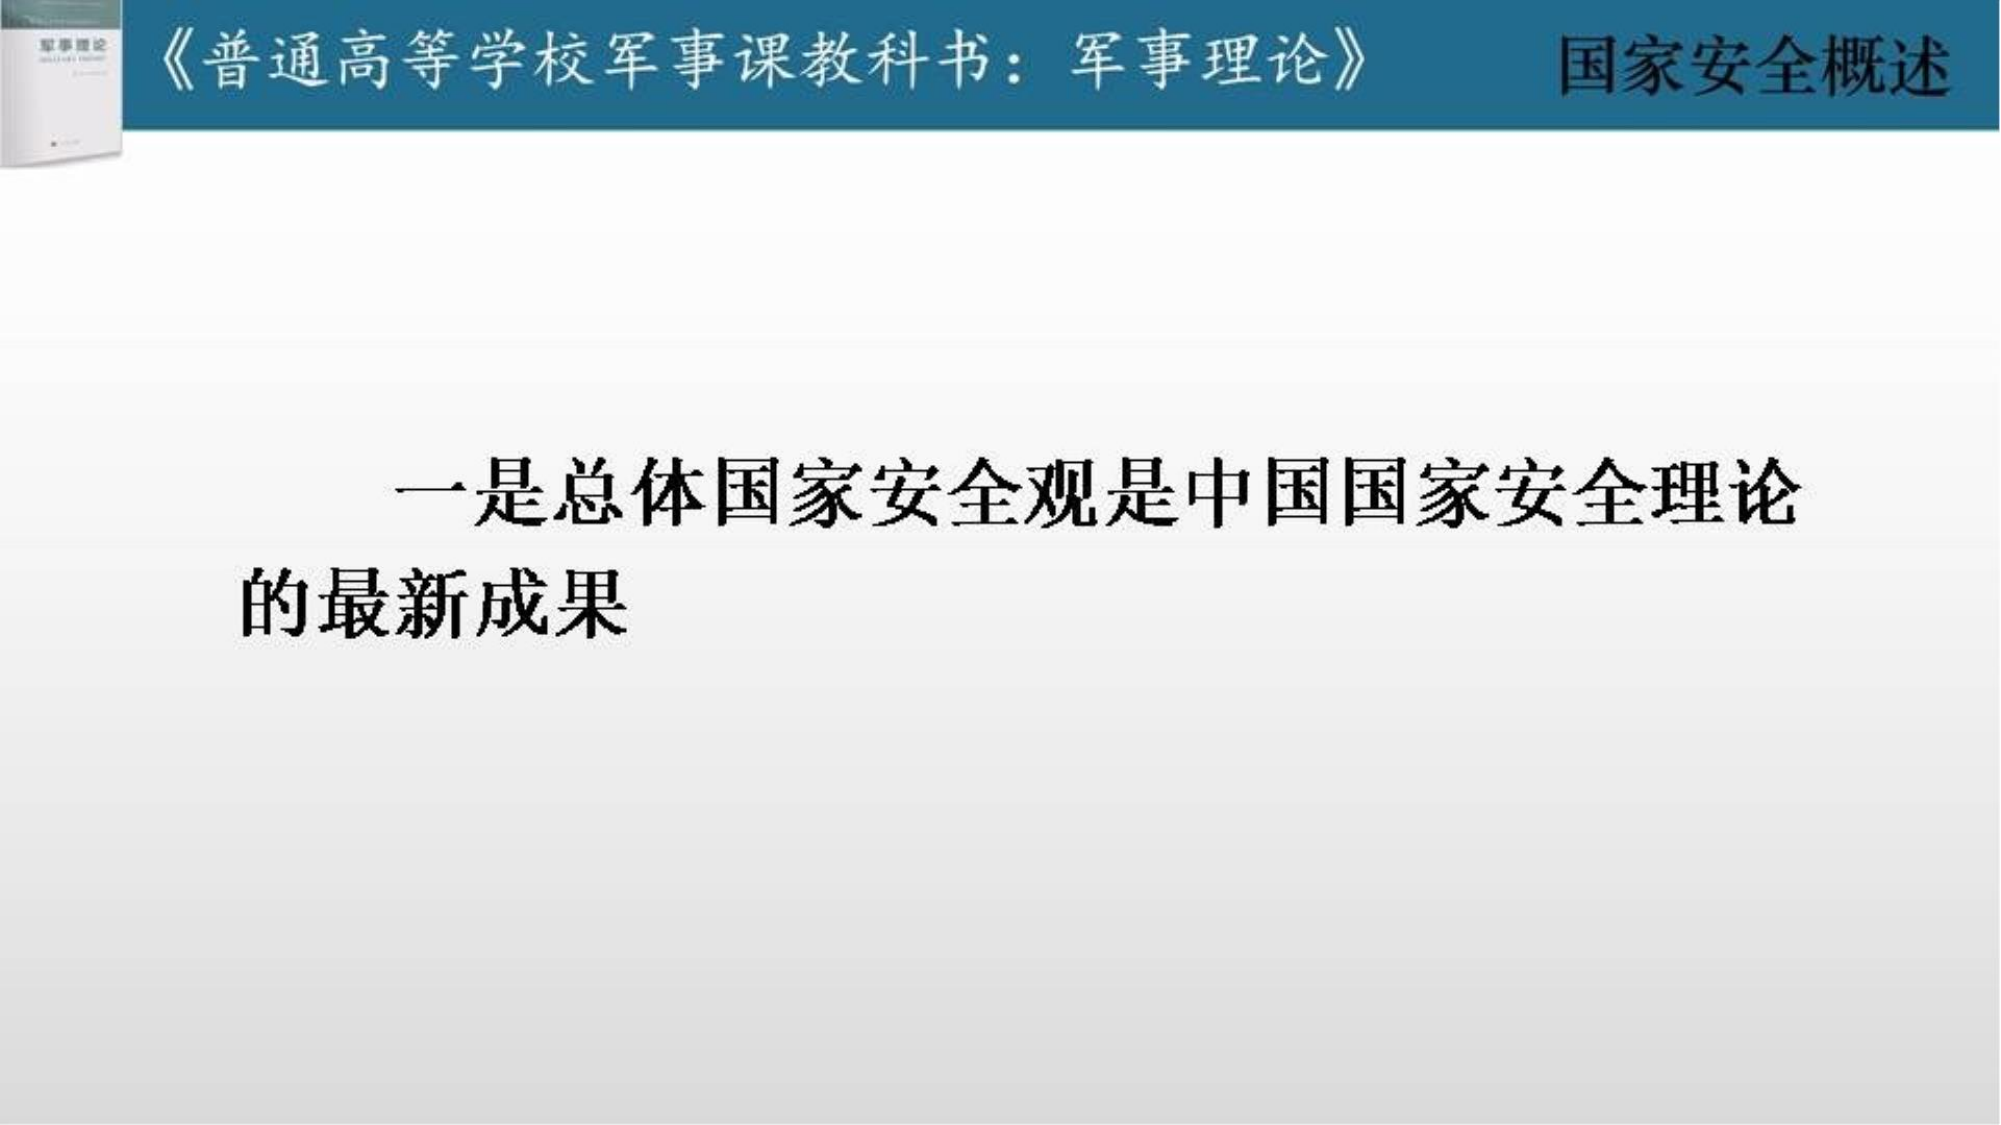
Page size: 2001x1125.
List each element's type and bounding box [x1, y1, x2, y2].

text_box [0, 0, 2000, 1125]
